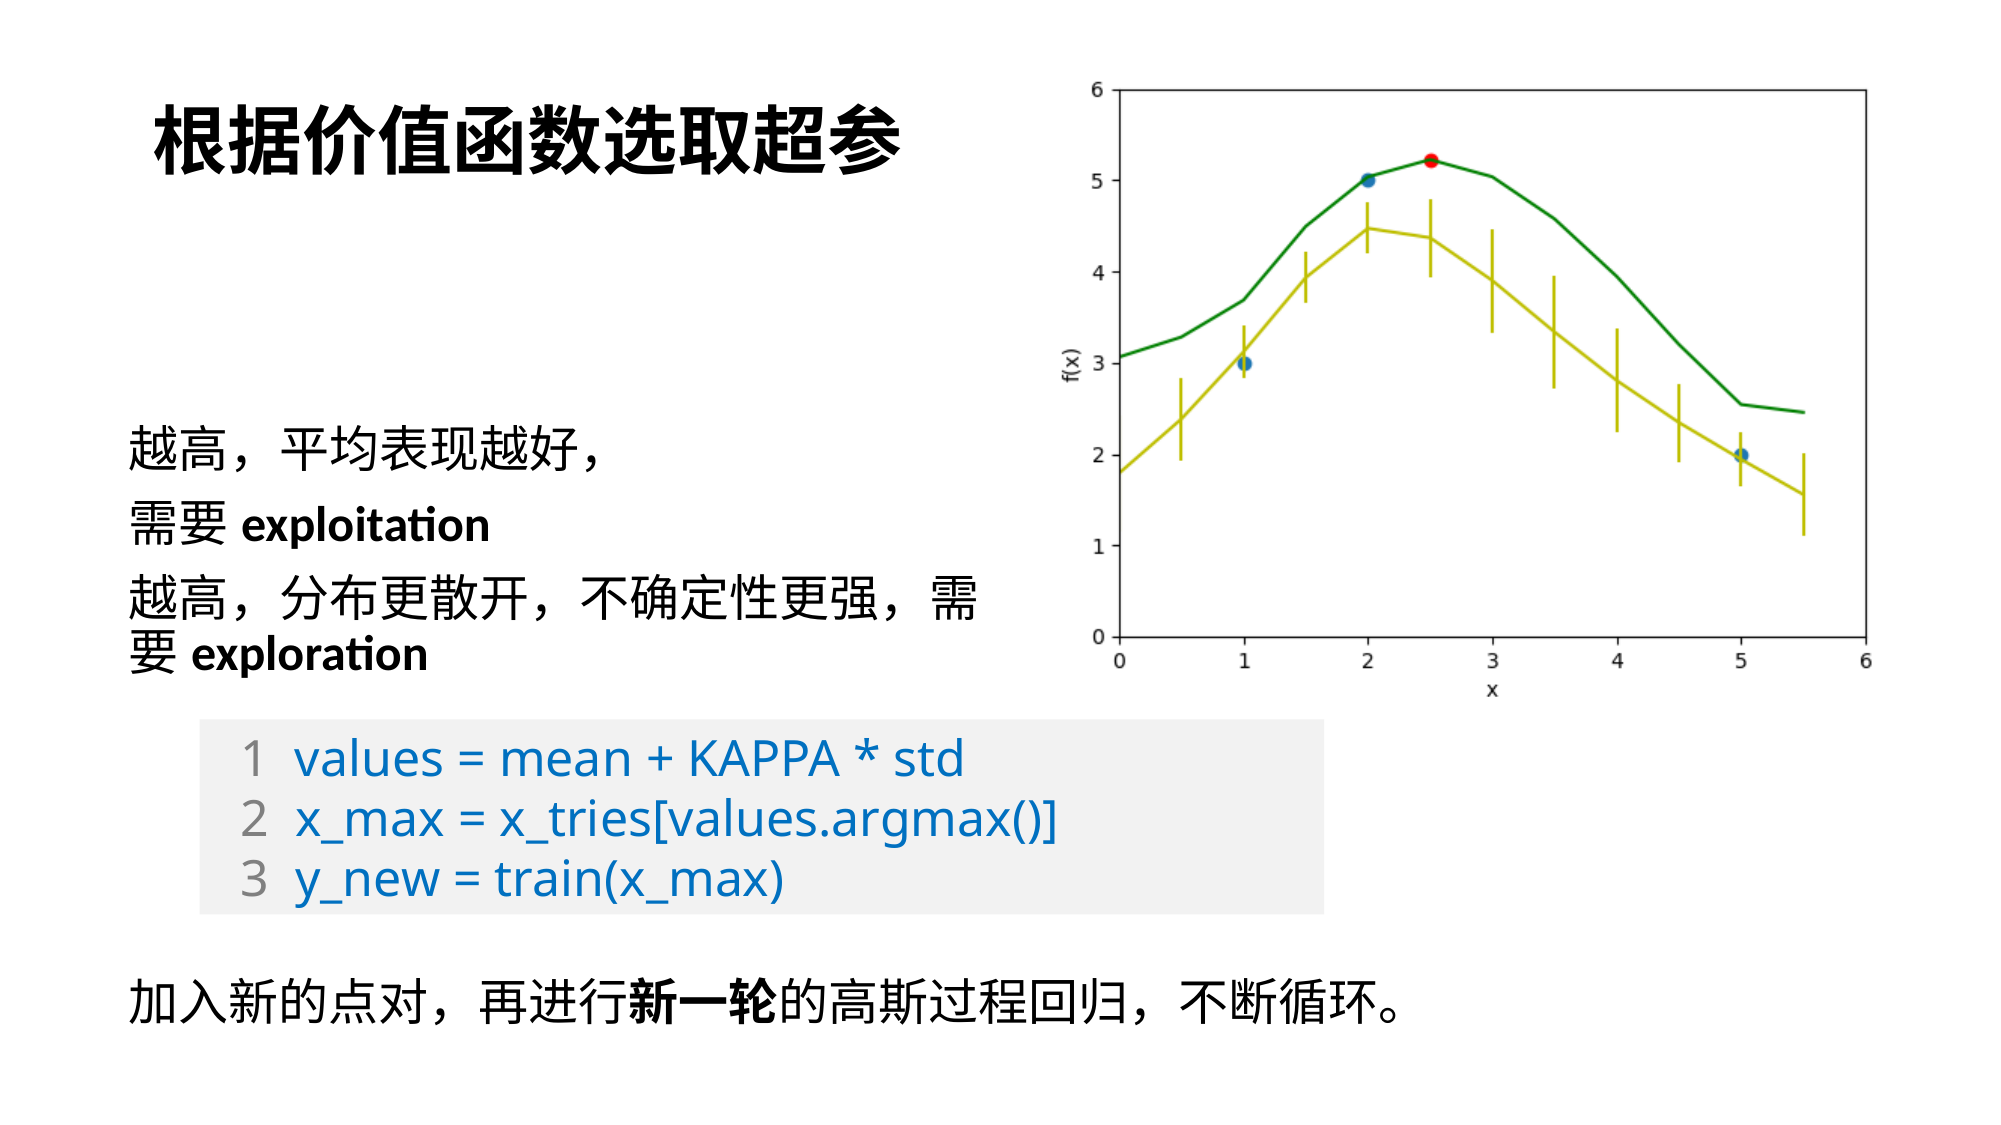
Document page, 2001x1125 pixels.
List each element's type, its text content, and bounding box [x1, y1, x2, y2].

text_box 1 values = mean + KAPPA * std 2 x_max = x_tries[values.argmax()] 3 y_new = train(x_max) [199, 719, 1325, 915]
picture [999, 4, 1962, 715]
title 根据价值函数选取超参 [137, 35, 999, 253]
